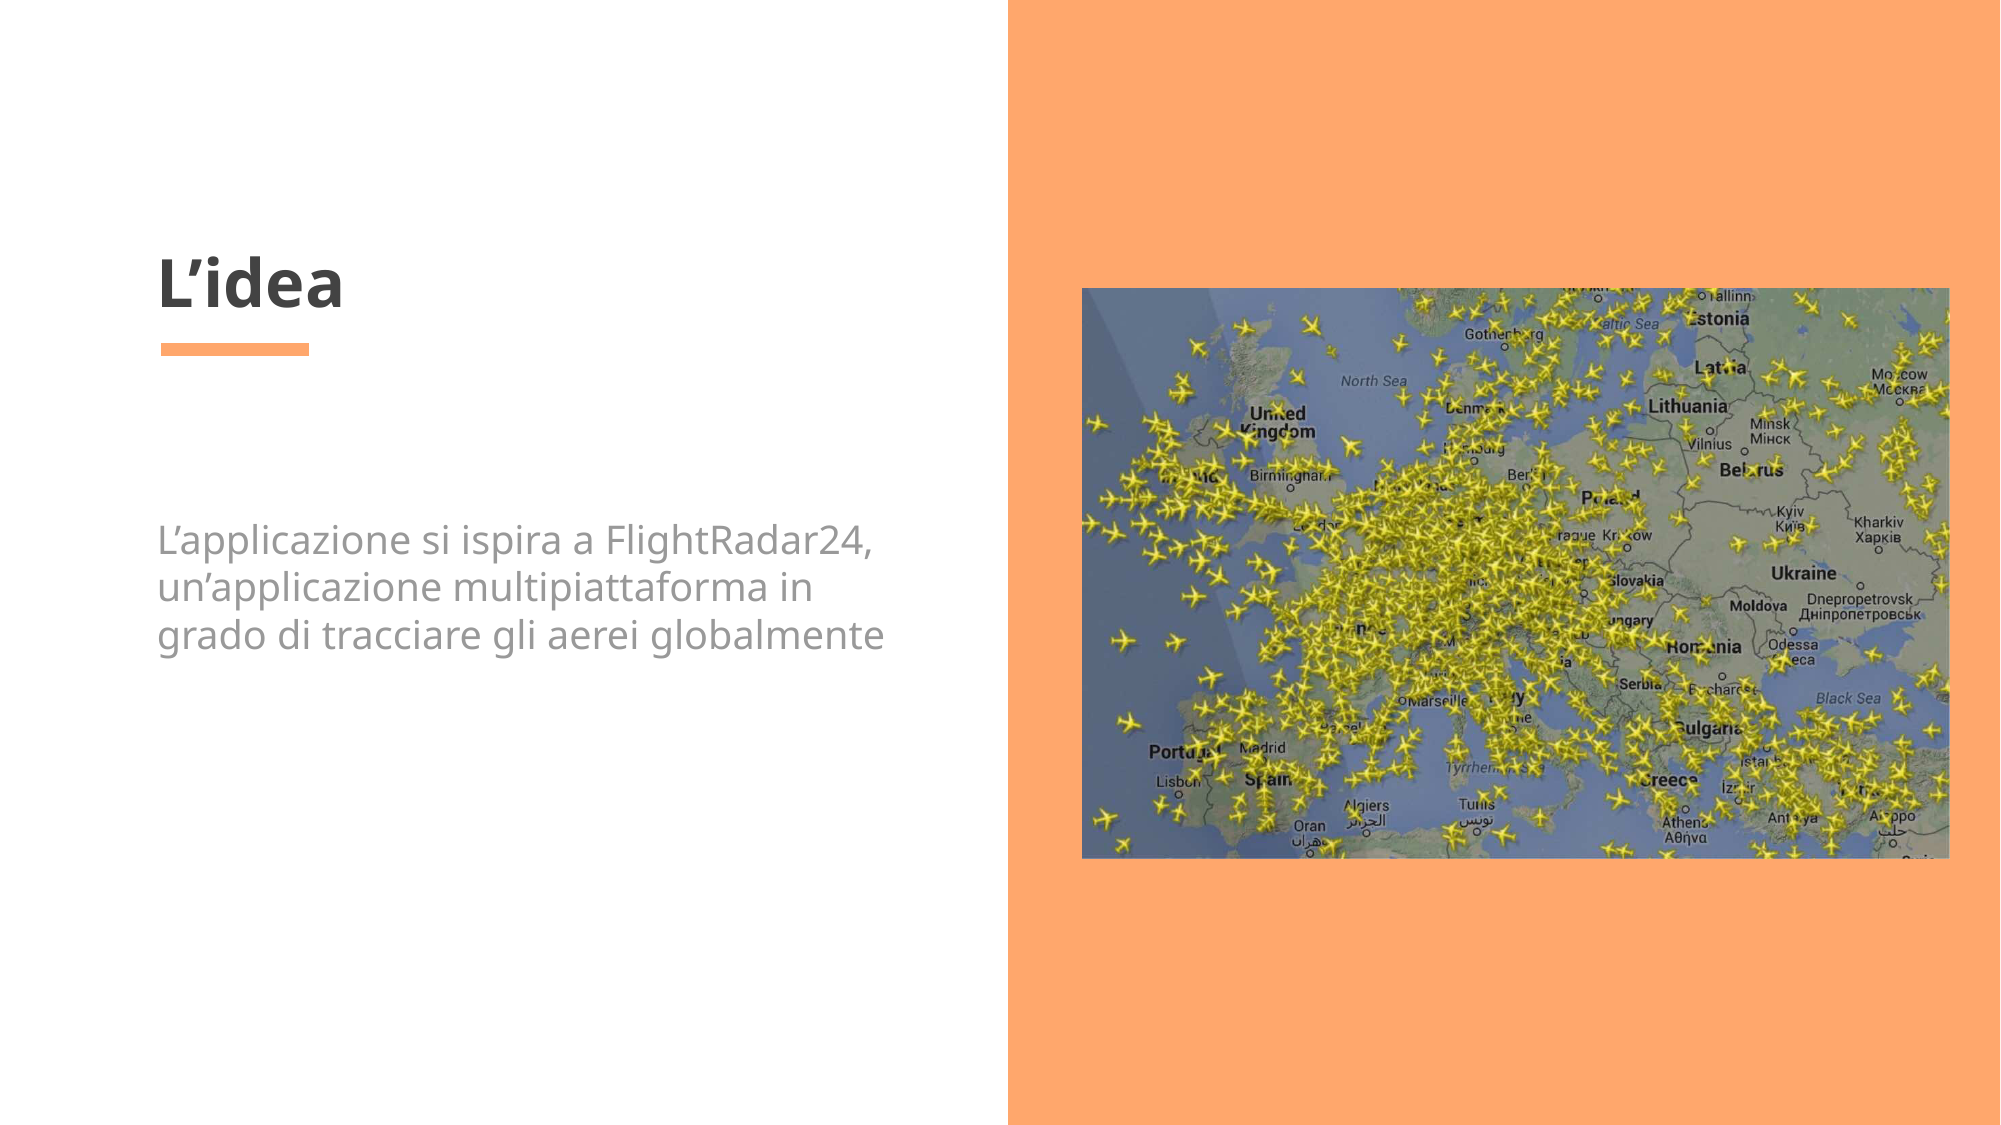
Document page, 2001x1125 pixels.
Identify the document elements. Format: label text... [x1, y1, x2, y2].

picture [1081, 288, 1950, 859]
subtitle L’applicazione si ispira a FlightRadar24, un’applicazione multipiattaforma in grado di tracciare gli aerei globalmente [136, 494, 926, 920]
title L’idea [136, 214, 919, 341]
